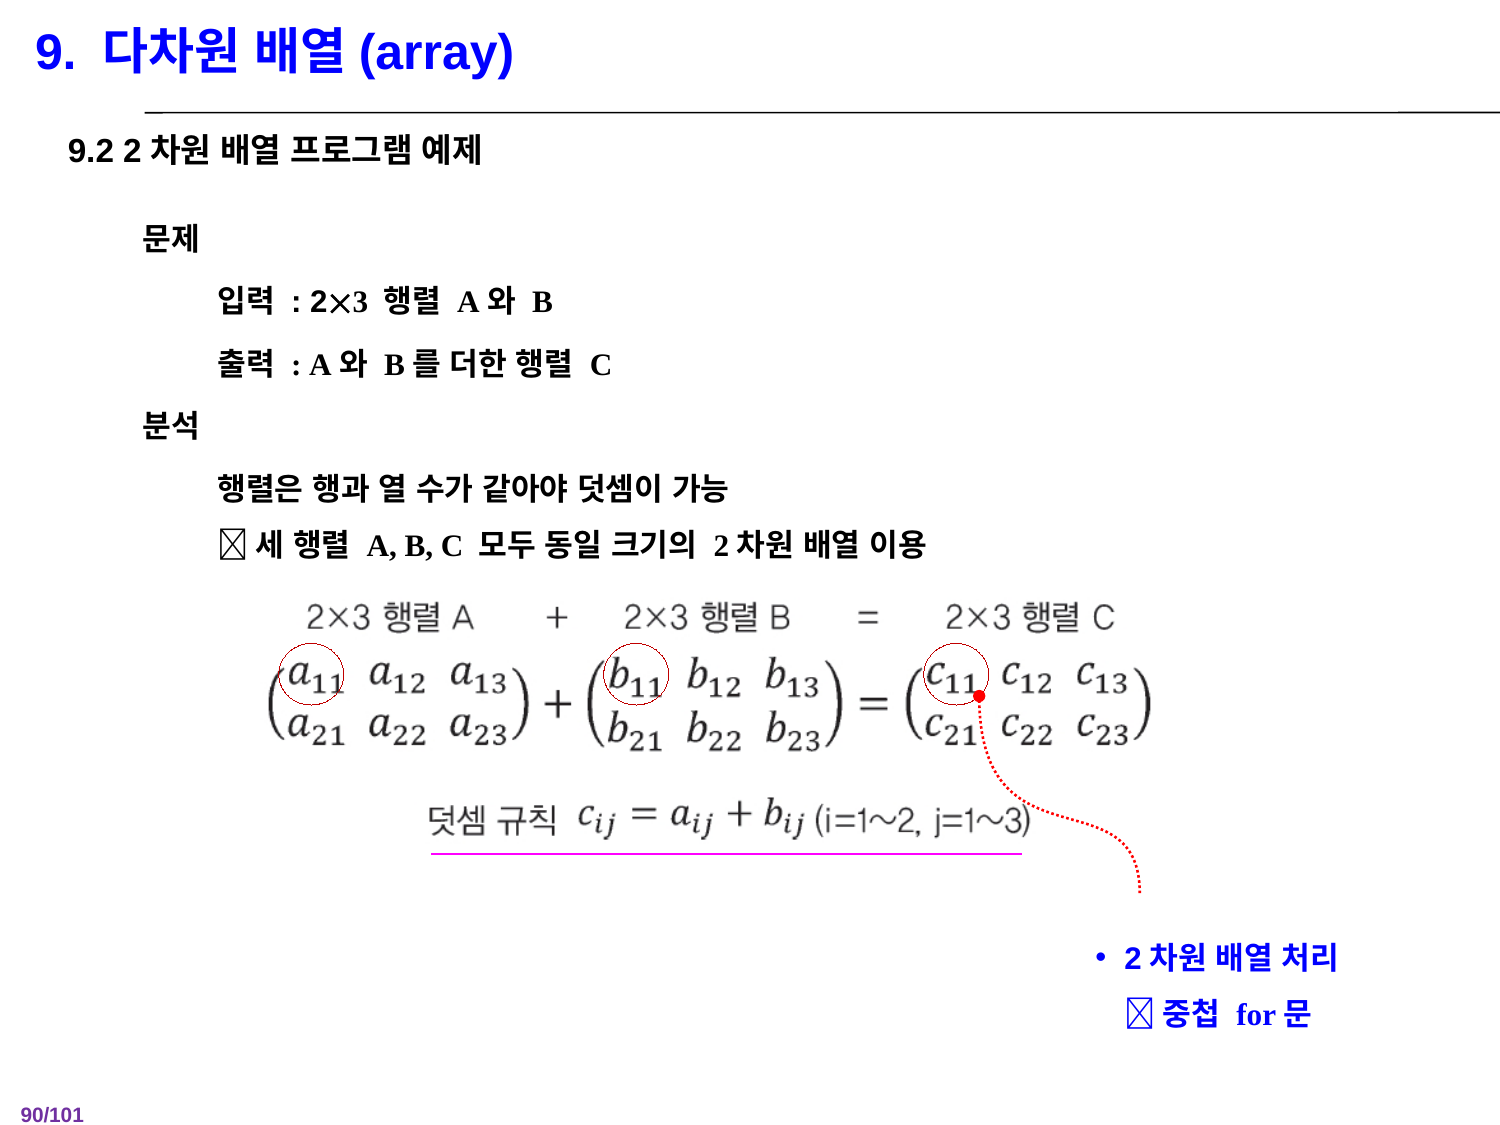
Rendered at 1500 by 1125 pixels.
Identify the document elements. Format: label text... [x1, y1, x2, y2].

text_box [960, 714, 1159, 876]
text_box 9. 다차원 배열(array) [20, 12, 1412, 88]
picture [251, 586, 1181, 859]
text_box 9.2 2차원 배열 프로그램 예제 [53, 101, 1400, 177]
text_box 문제 입력 : 23 행렬 A와 B 출력 : A와 B를 더한 행렬 C 분석 행렬은 행과 열 수가 같아야 덧셈이 가능  세 행렬 A, B, C 모두 동일 크기의 2차원 배열 이용 [127, 192, 1459, 575]
text_box 2차원 배열 처리  중첩 for문 [1092, 916, 1484, 1036]
